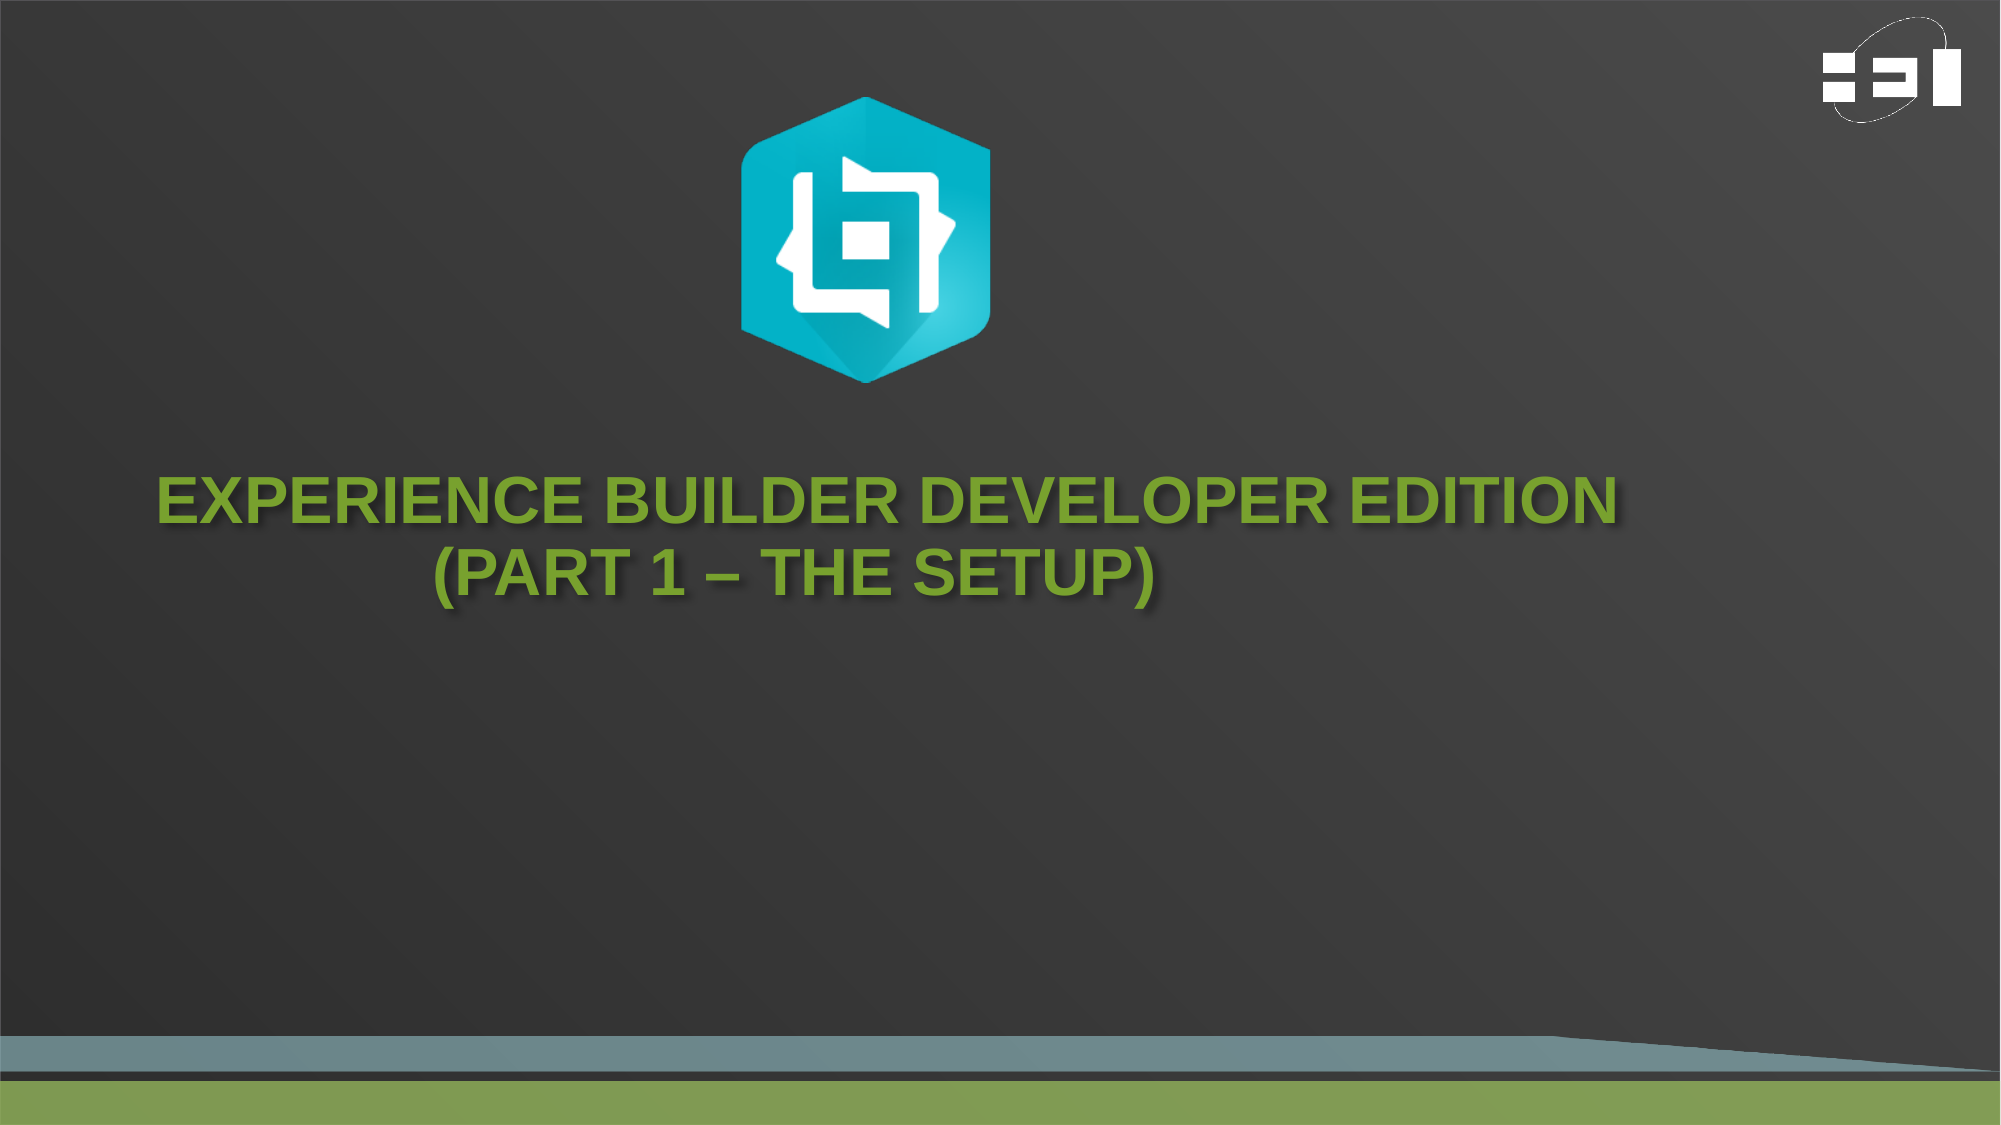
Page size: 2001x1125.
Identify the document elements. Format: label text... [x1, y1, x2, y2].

title Experience Builder Developer Edition (part 1 – The SETUP) [140, 497, 1970, 579]
picture [1823, 12, 1961, 127]
picture [0, 1036, 2001, 1125]
picture [723, 97, 1009, 384]
